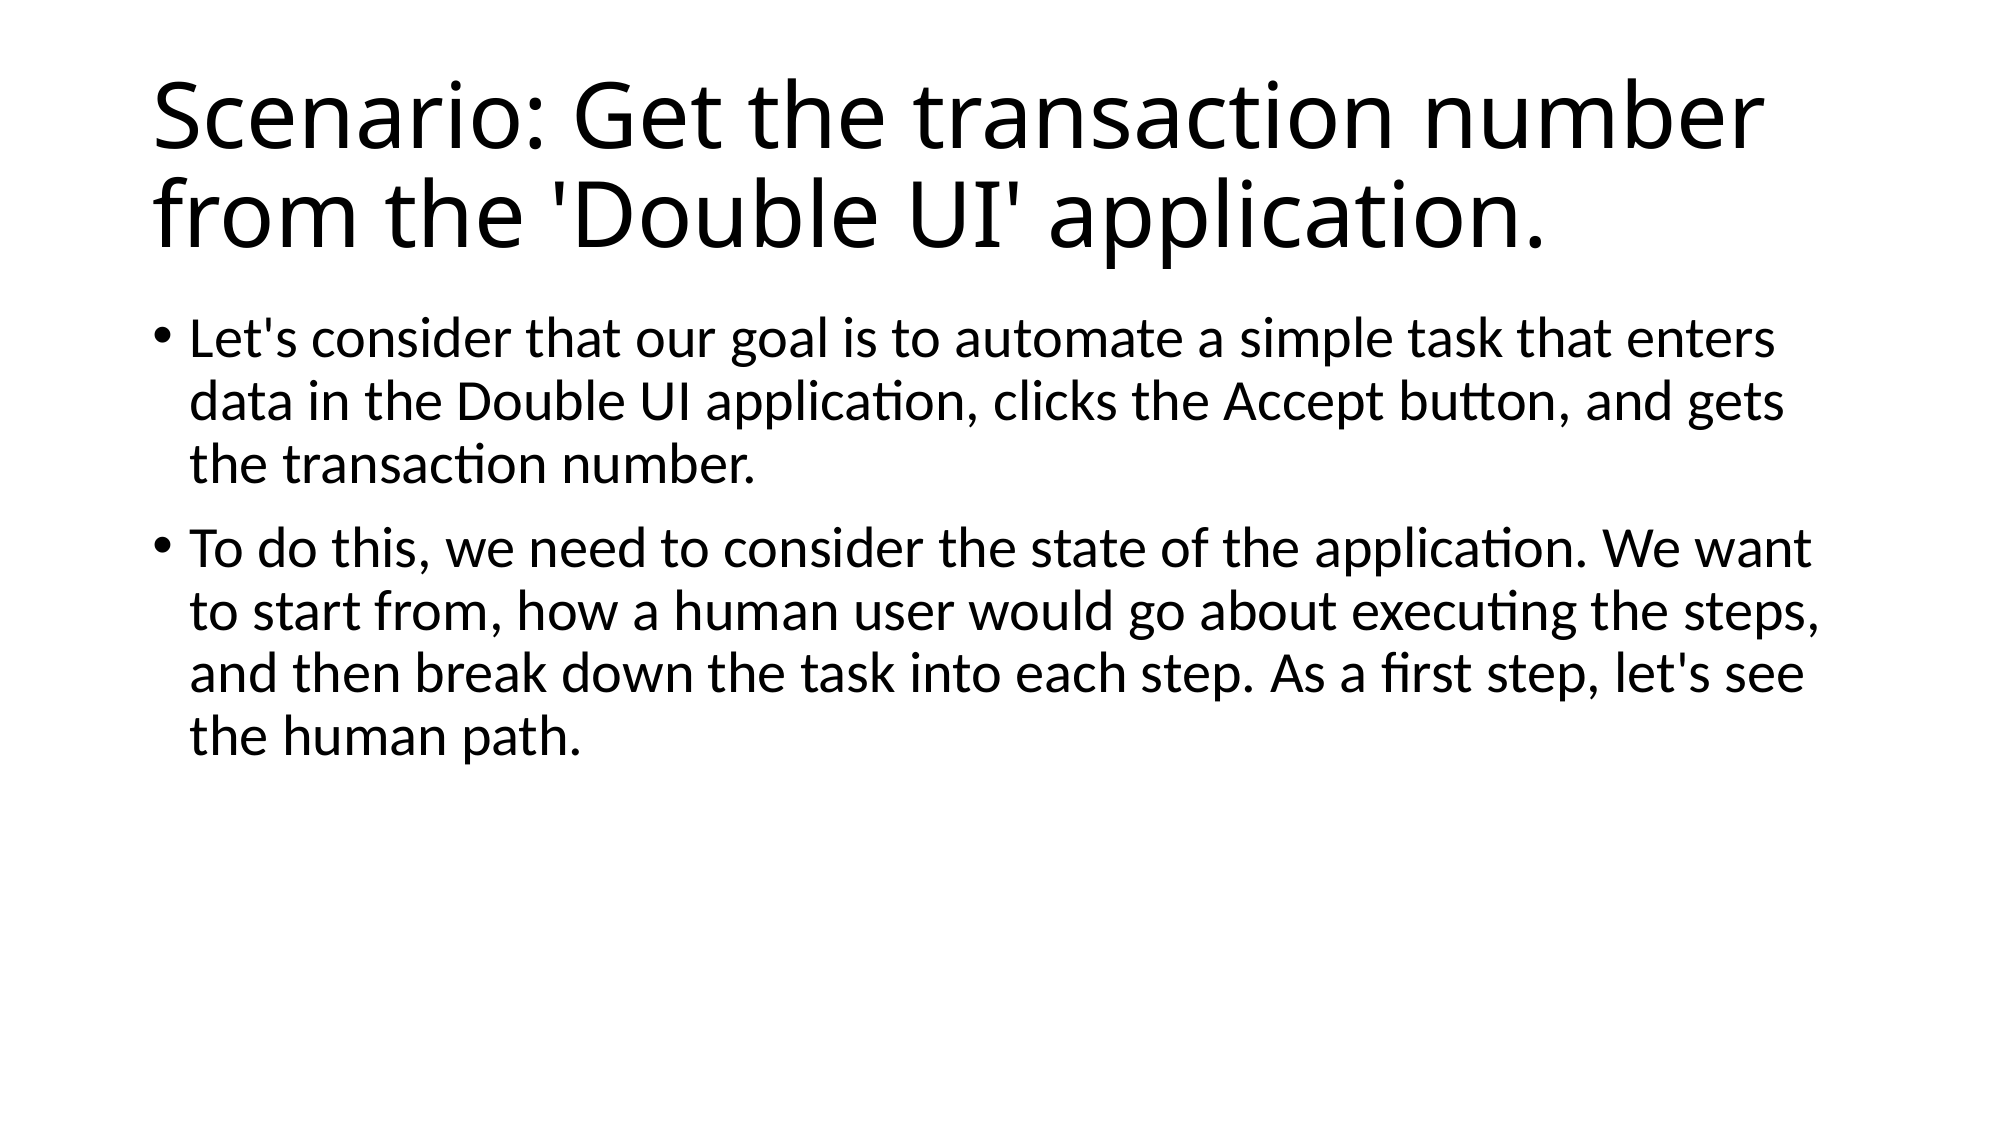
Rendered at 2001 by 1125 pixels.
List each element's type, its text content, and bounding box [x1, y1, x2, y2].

list Let's consider that our goal is to automate a simple task that enters data in the Double UI application, clicks the Accept button, and gets the transaction number. To do this, we need to consider the state of the application. We want to start from, how a human user would go about executing the steps, and then break down the task into each step. As a first step, let's see the human path. [137, 299, 1863, 1014]
title Scenario: Get the transaction number from the 'Double UI' application. [137, 59, 1863, 278]
